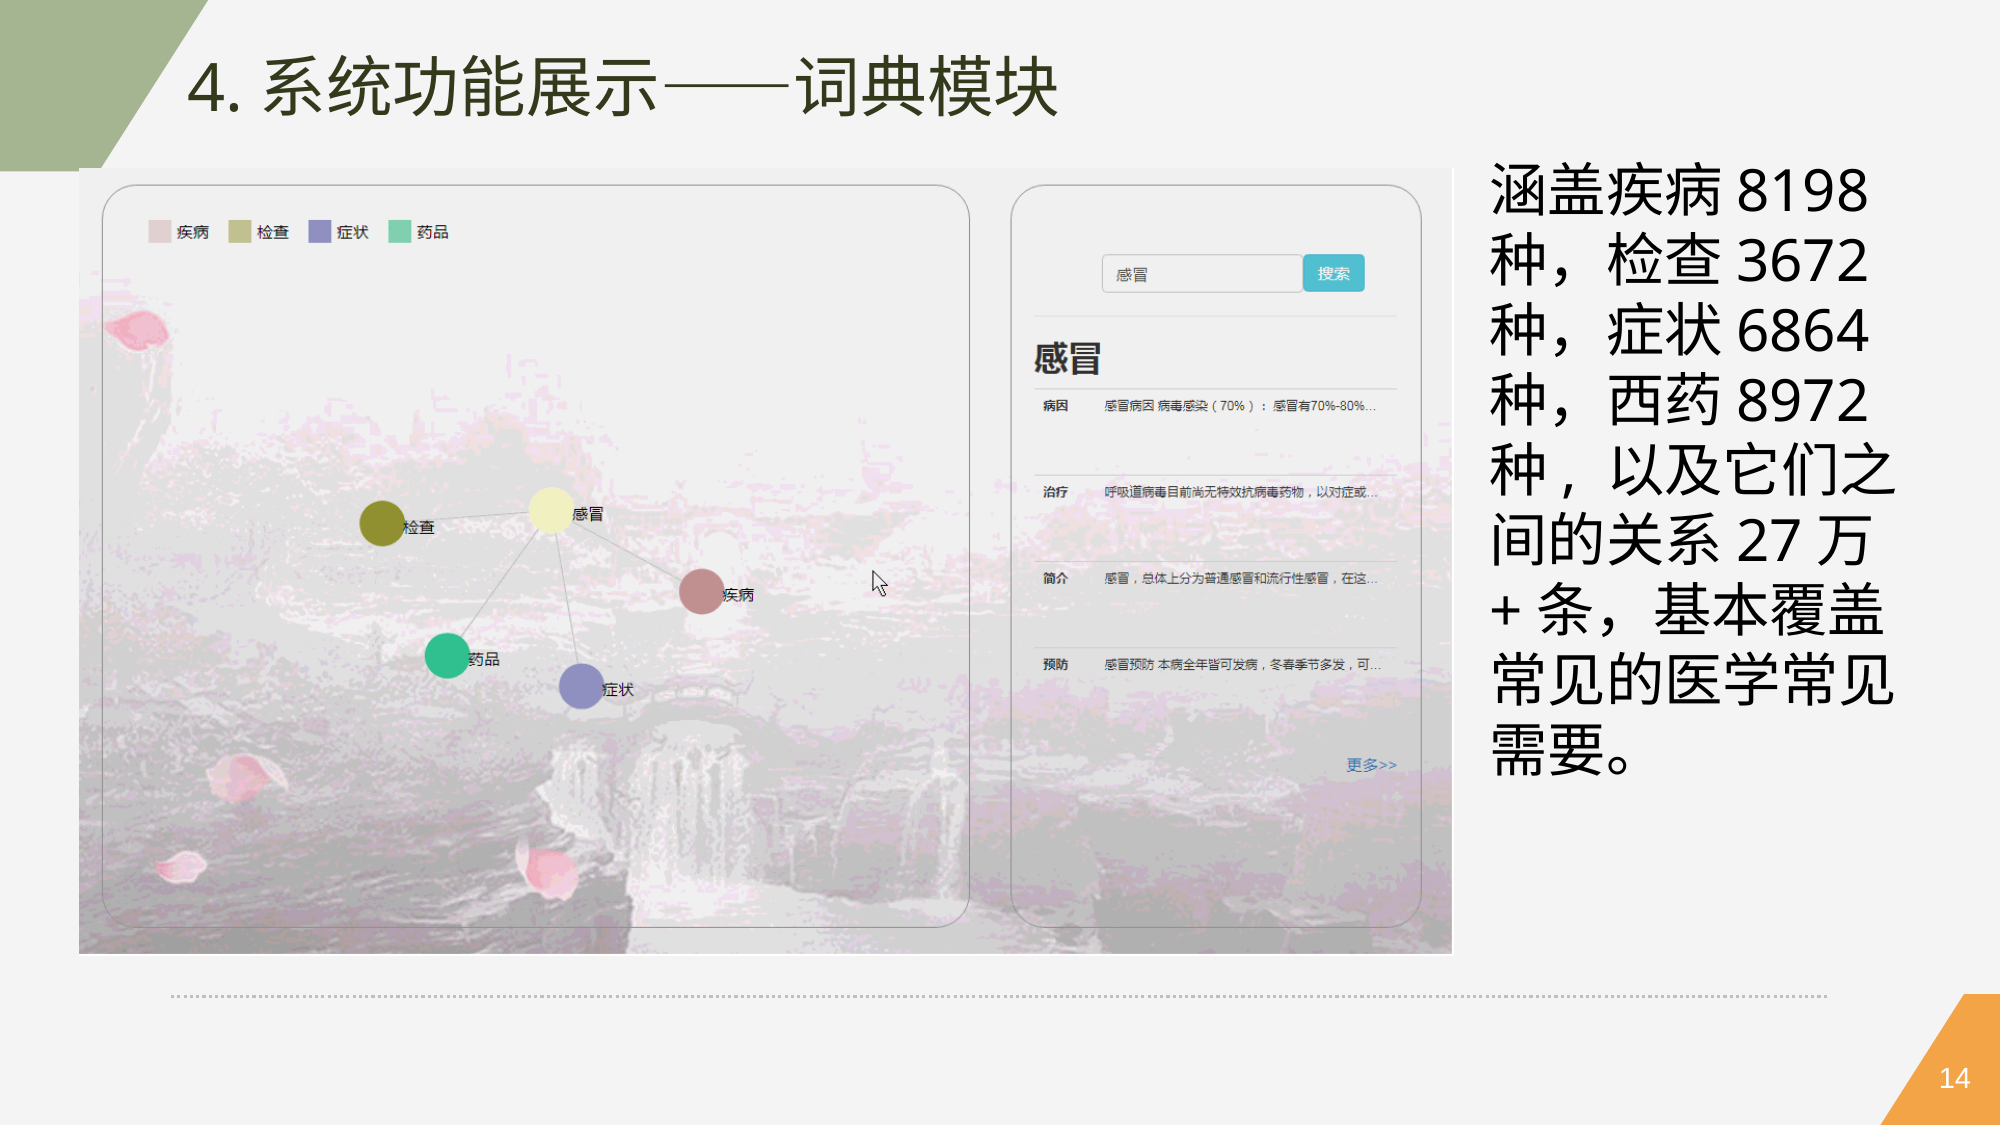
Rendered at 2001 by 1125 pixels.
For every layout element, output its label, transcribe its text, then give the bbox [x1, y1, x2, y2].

picture [78, 168, 1454, 956]
text_box 4.系统功能展示——词典模块 [172, 36, 1076, 132]
text_box 涵盖疾病8198种，检查3672种，症状6864种，西药8972种, 以及它们之间的关系27万+条，基本覆盖常见的医学常见需要。 [1474, 145, 1921, 791]
